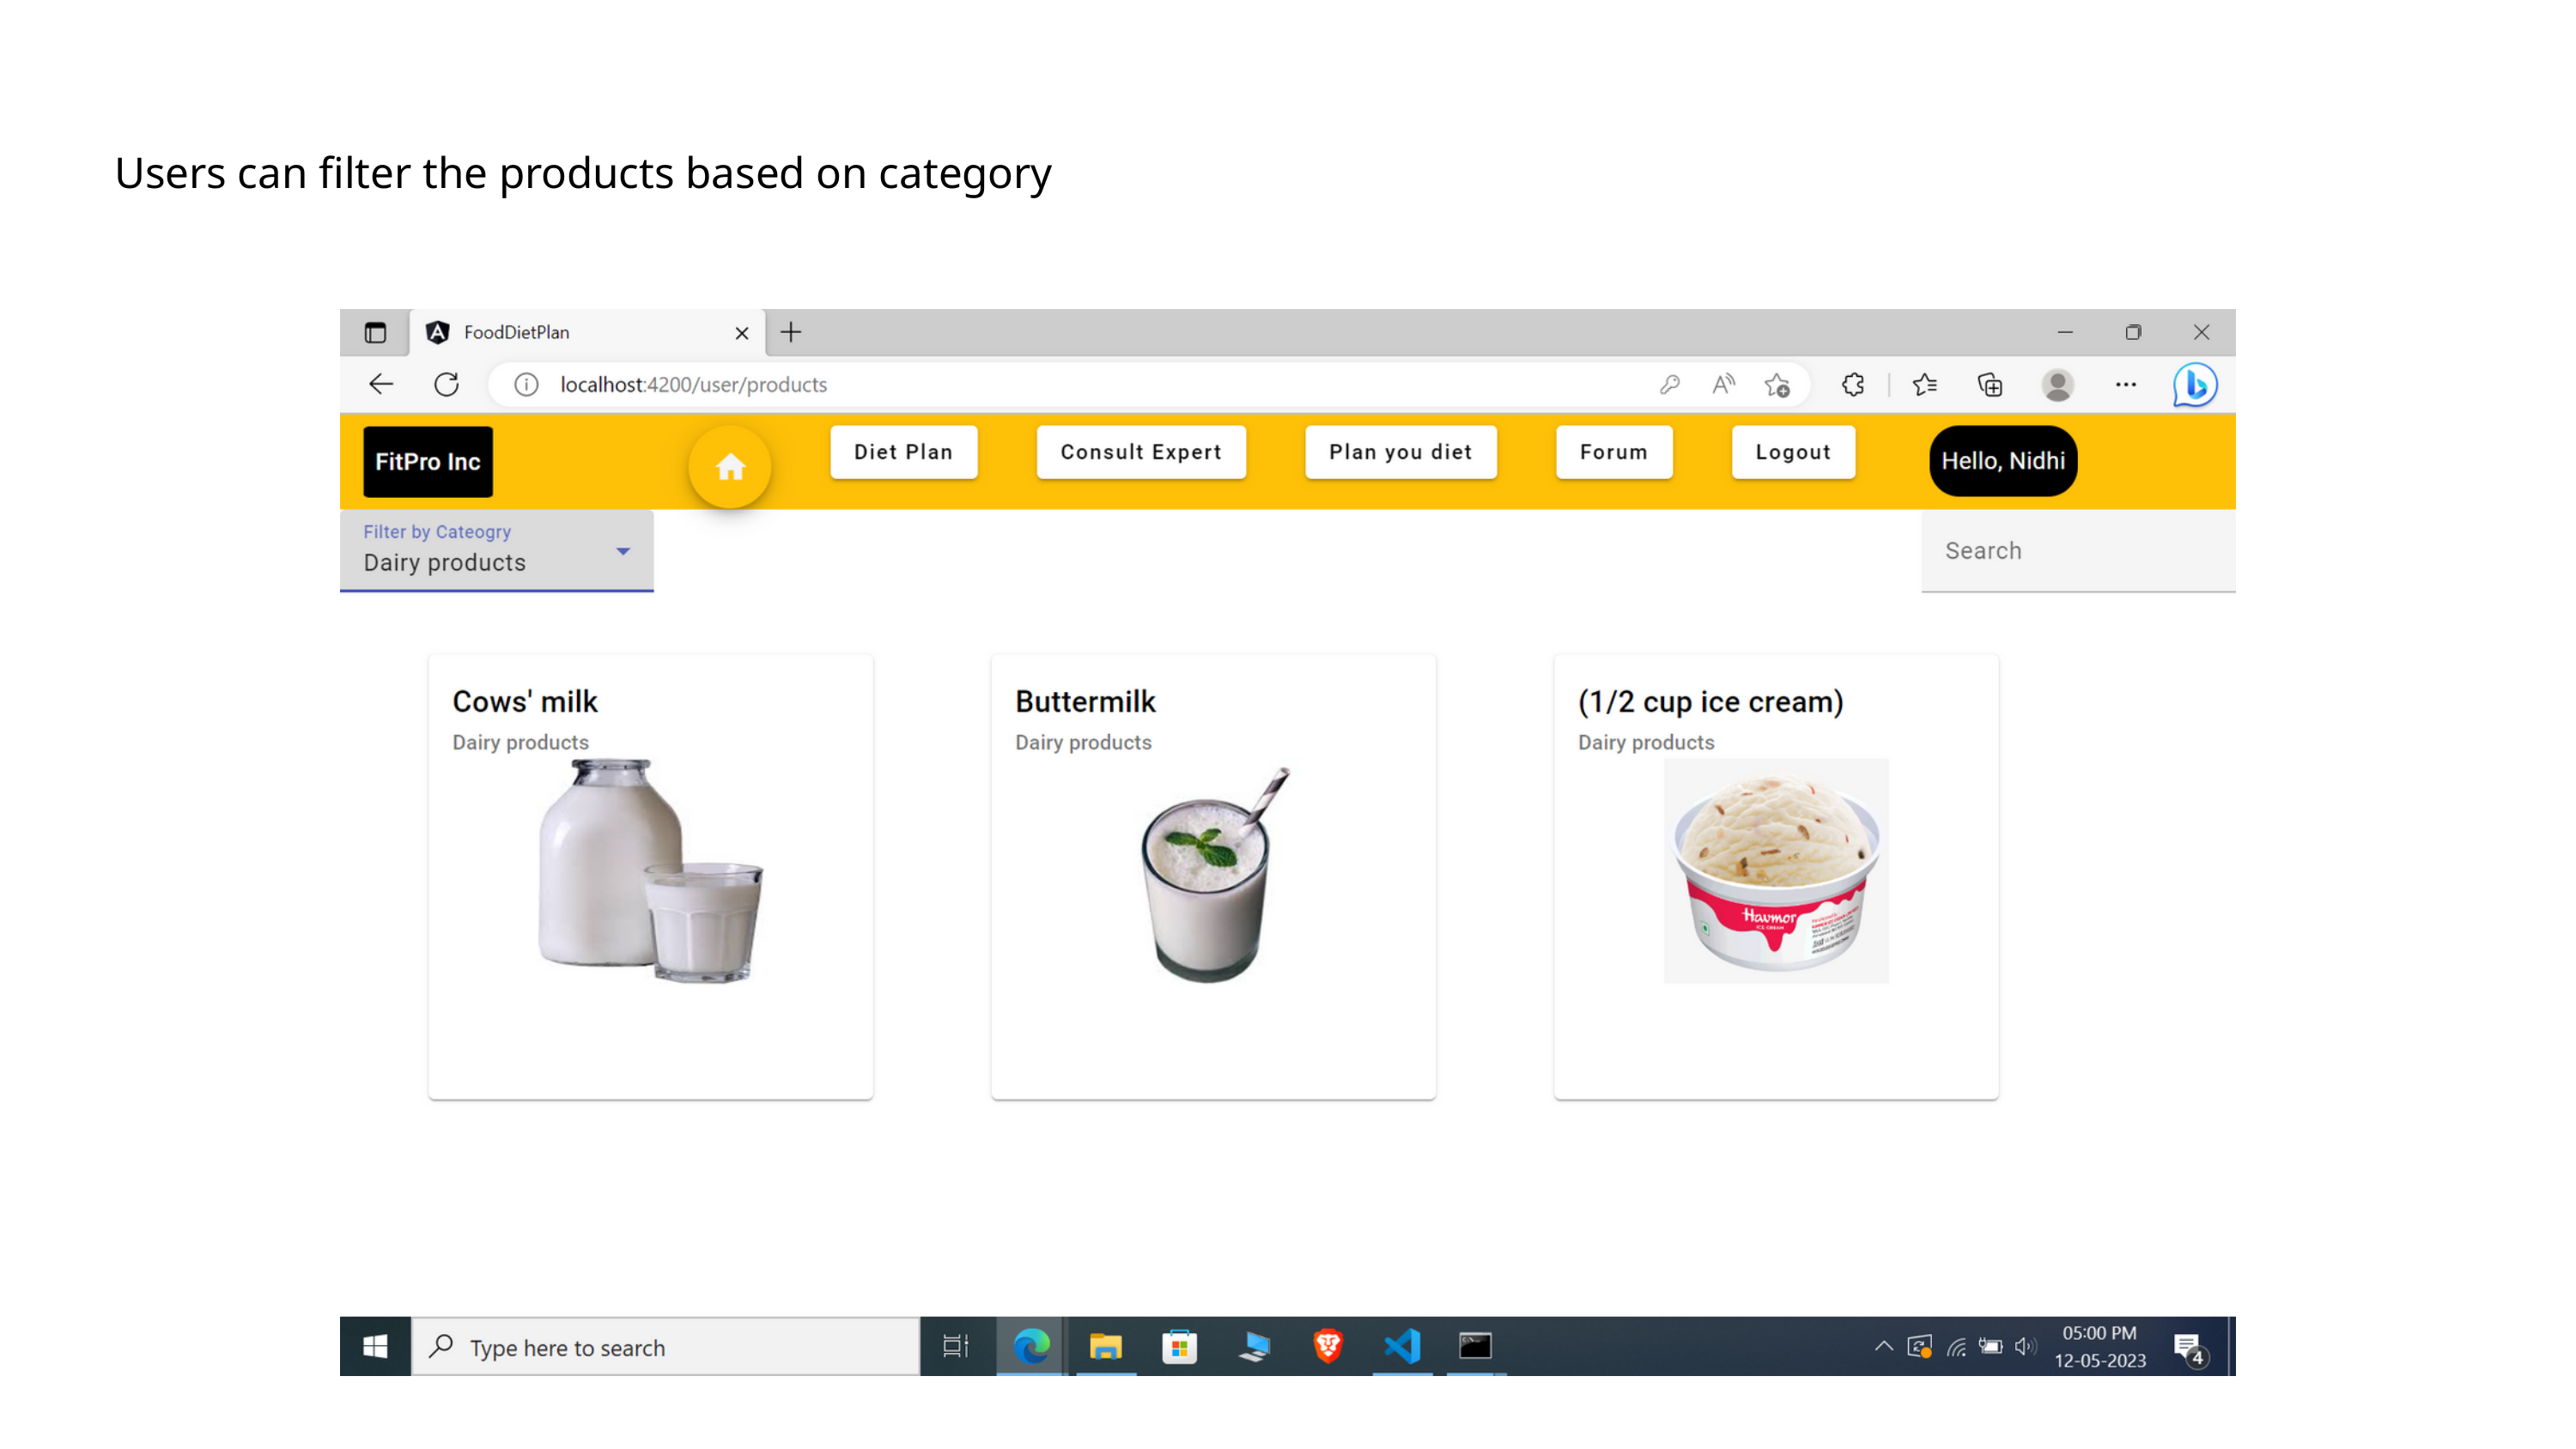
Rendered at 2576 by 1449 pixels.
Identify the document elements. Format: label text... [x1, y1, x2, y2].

text_box Users can filter the products based on category [114, 142, 2301, 197]
picture [339, 309, 2236, 1376]
